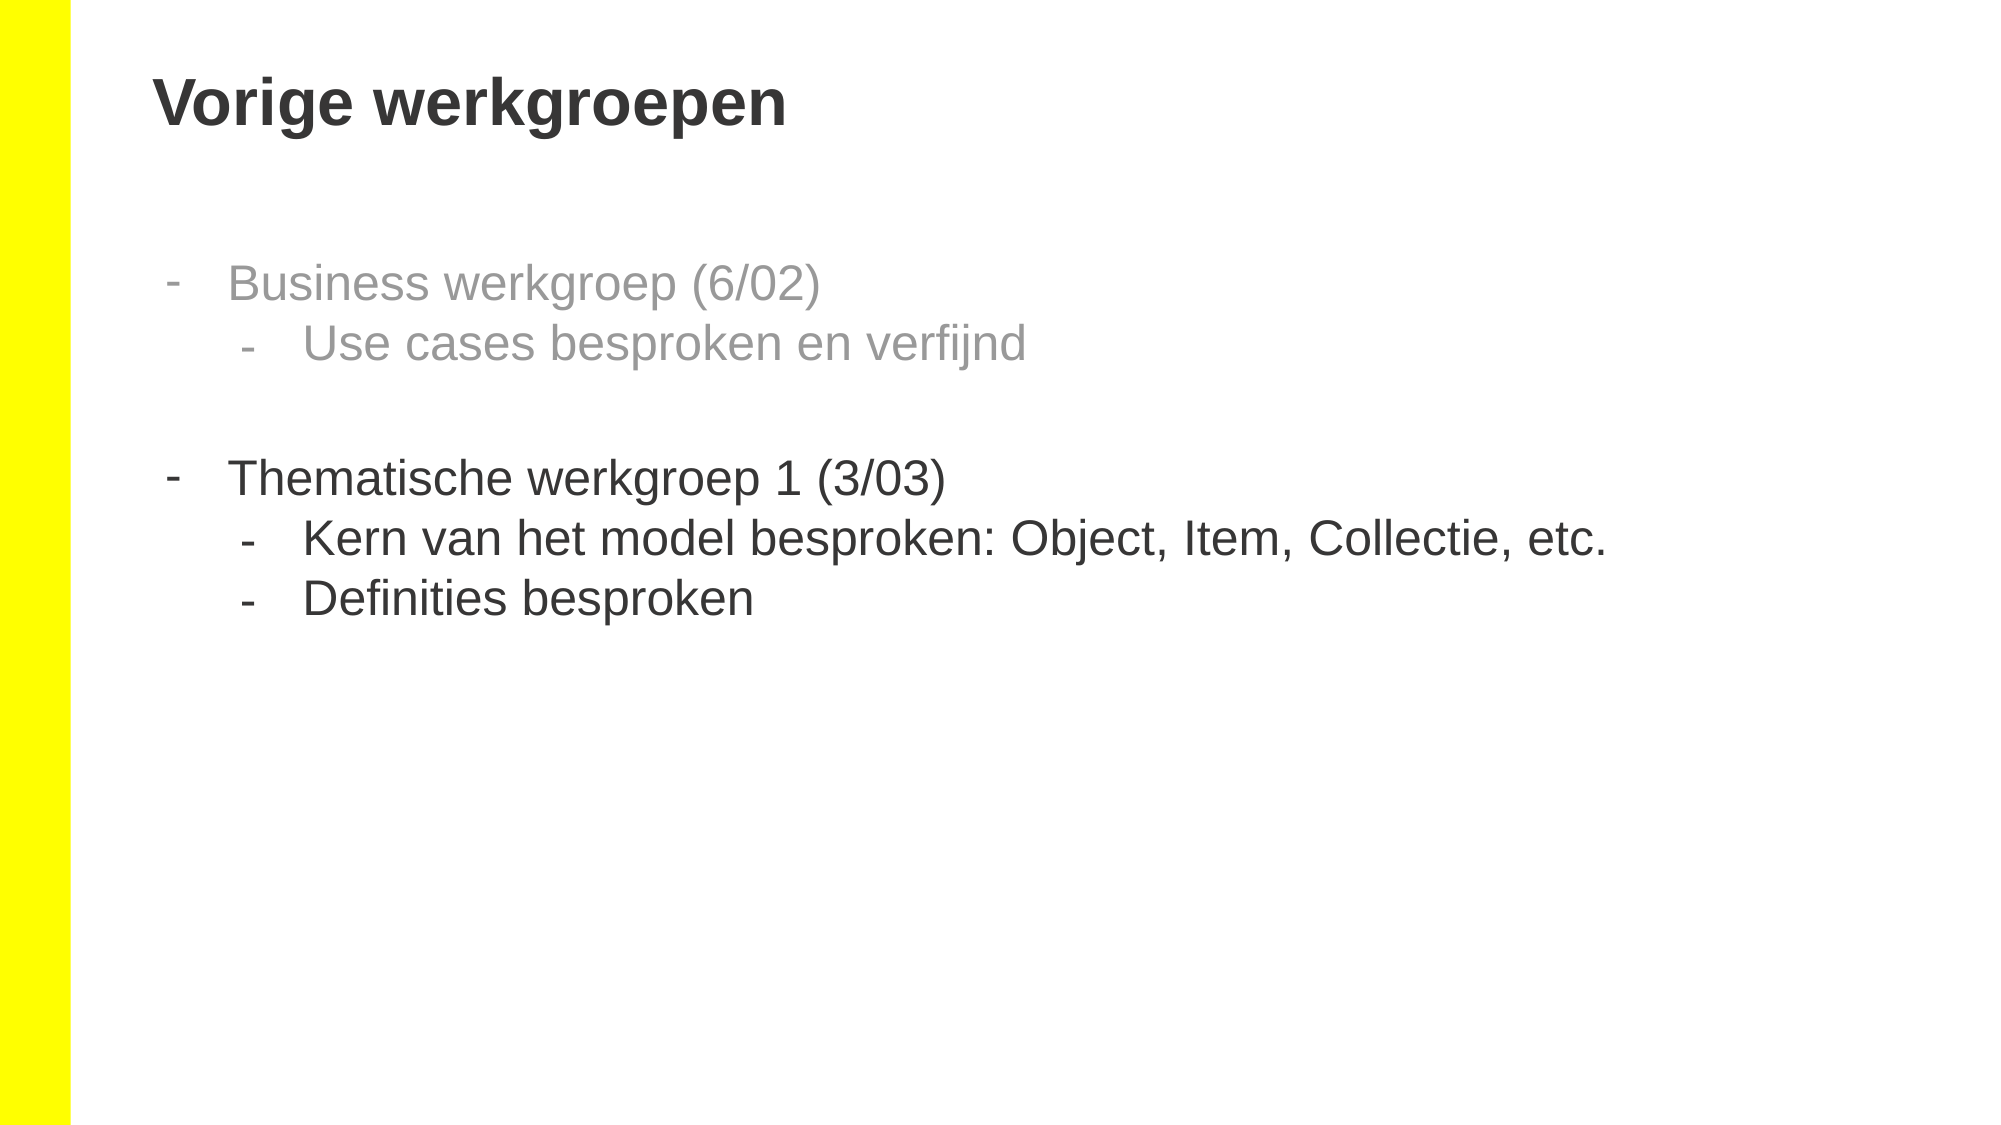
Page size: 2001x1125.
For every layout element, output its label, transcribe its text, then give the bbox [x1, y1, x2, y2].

title Vorige werkgroepen [137, 59, 1863, 222]
list Business werkgroep (6/02) Use cases besproken en verfijnd Thematische werkgroep 1 (3/03) Kern van het model besproken: Object, Item, Collectie, etc. Definities besproken [137, 243, 1863, 1063]
